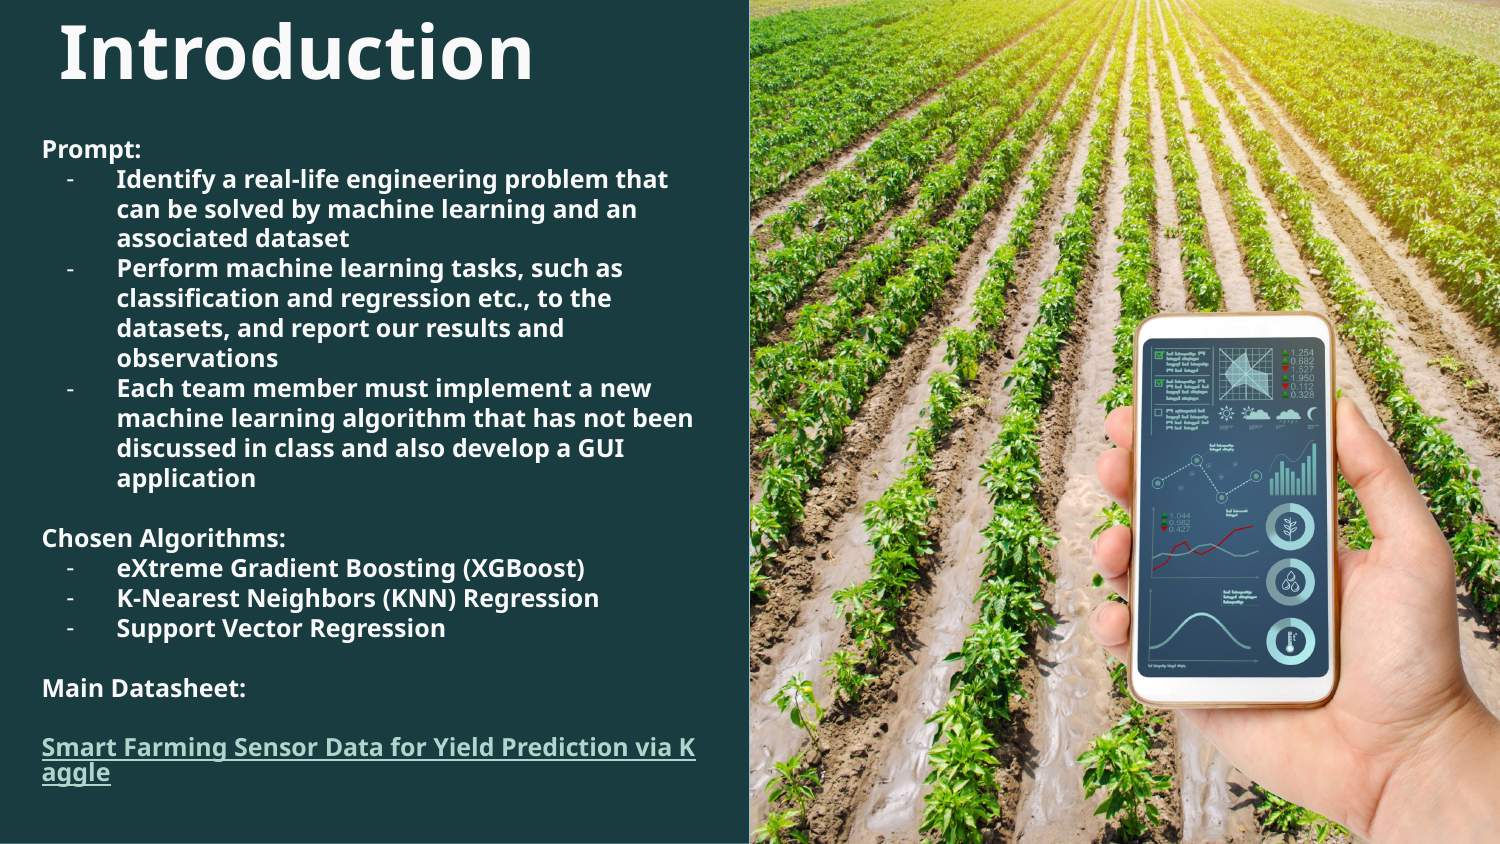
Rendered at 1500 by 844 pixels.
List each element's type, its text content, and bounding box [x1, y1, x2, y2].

picture [749, 0, 1500, 844]
text_box Prompt: Identify a real-life engineering problem that can be solved by machine learning and an associated dataset Perform machine learning tasks, such as classification and regression etc., to the datasets, and report our results and observations Each team member must implement a new machine learning algorithm that has not been discussed in class and also develop a GUI application Chosen Algorithms: eXtreme Gradient Boosting (XGBoost) K-Nearest Neighbors (KNN) Regression Support Vector Regression Main Datasheet: Smart Farming Sensor Data for Yield Prediction via Kaggle [26, 118, 723, 829]
subtitle Introduction [59, 35, 743, 75]
